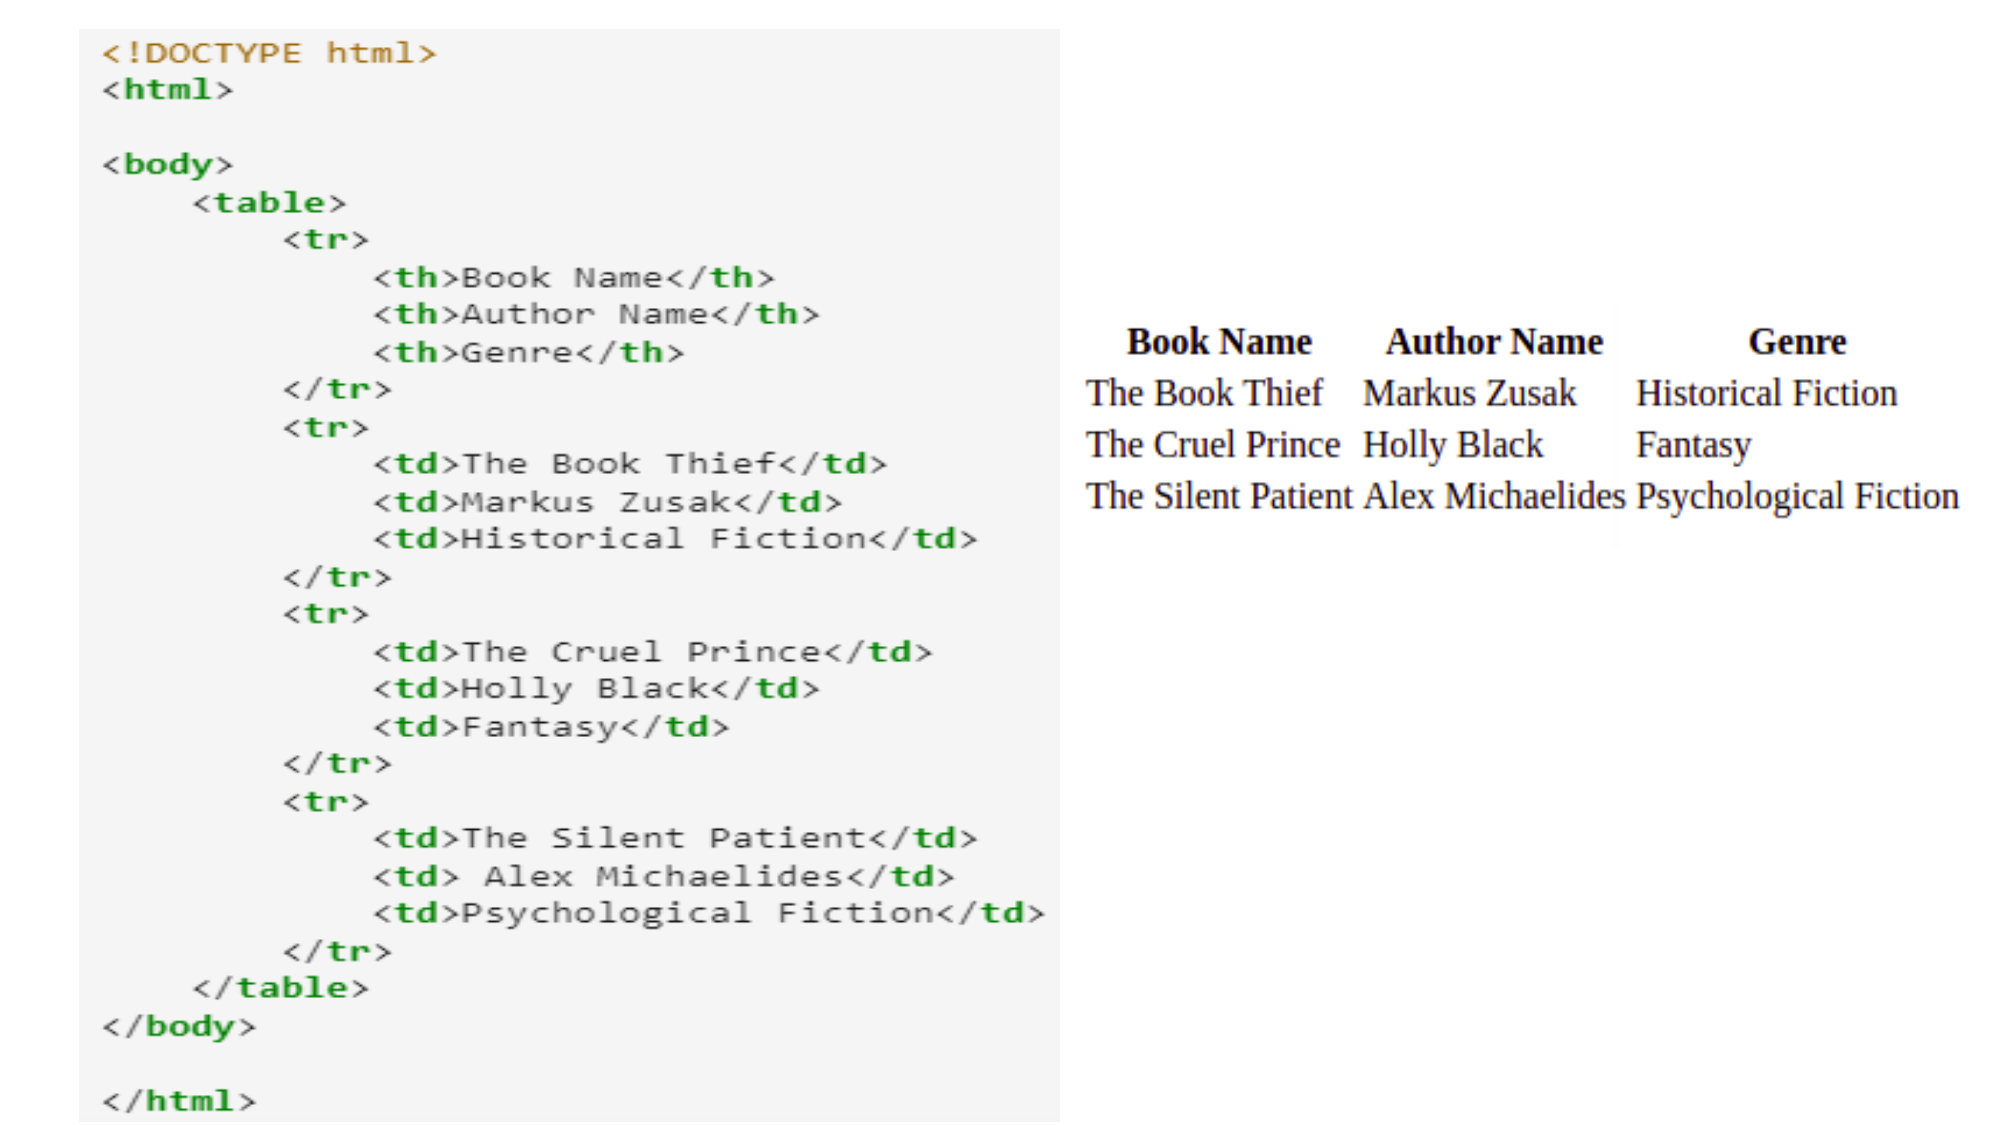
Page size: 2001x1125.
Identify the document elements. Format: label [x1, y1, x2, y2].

picture [1075, 301, 2000, 549]
picture [79, 29, 1060, 1122]
